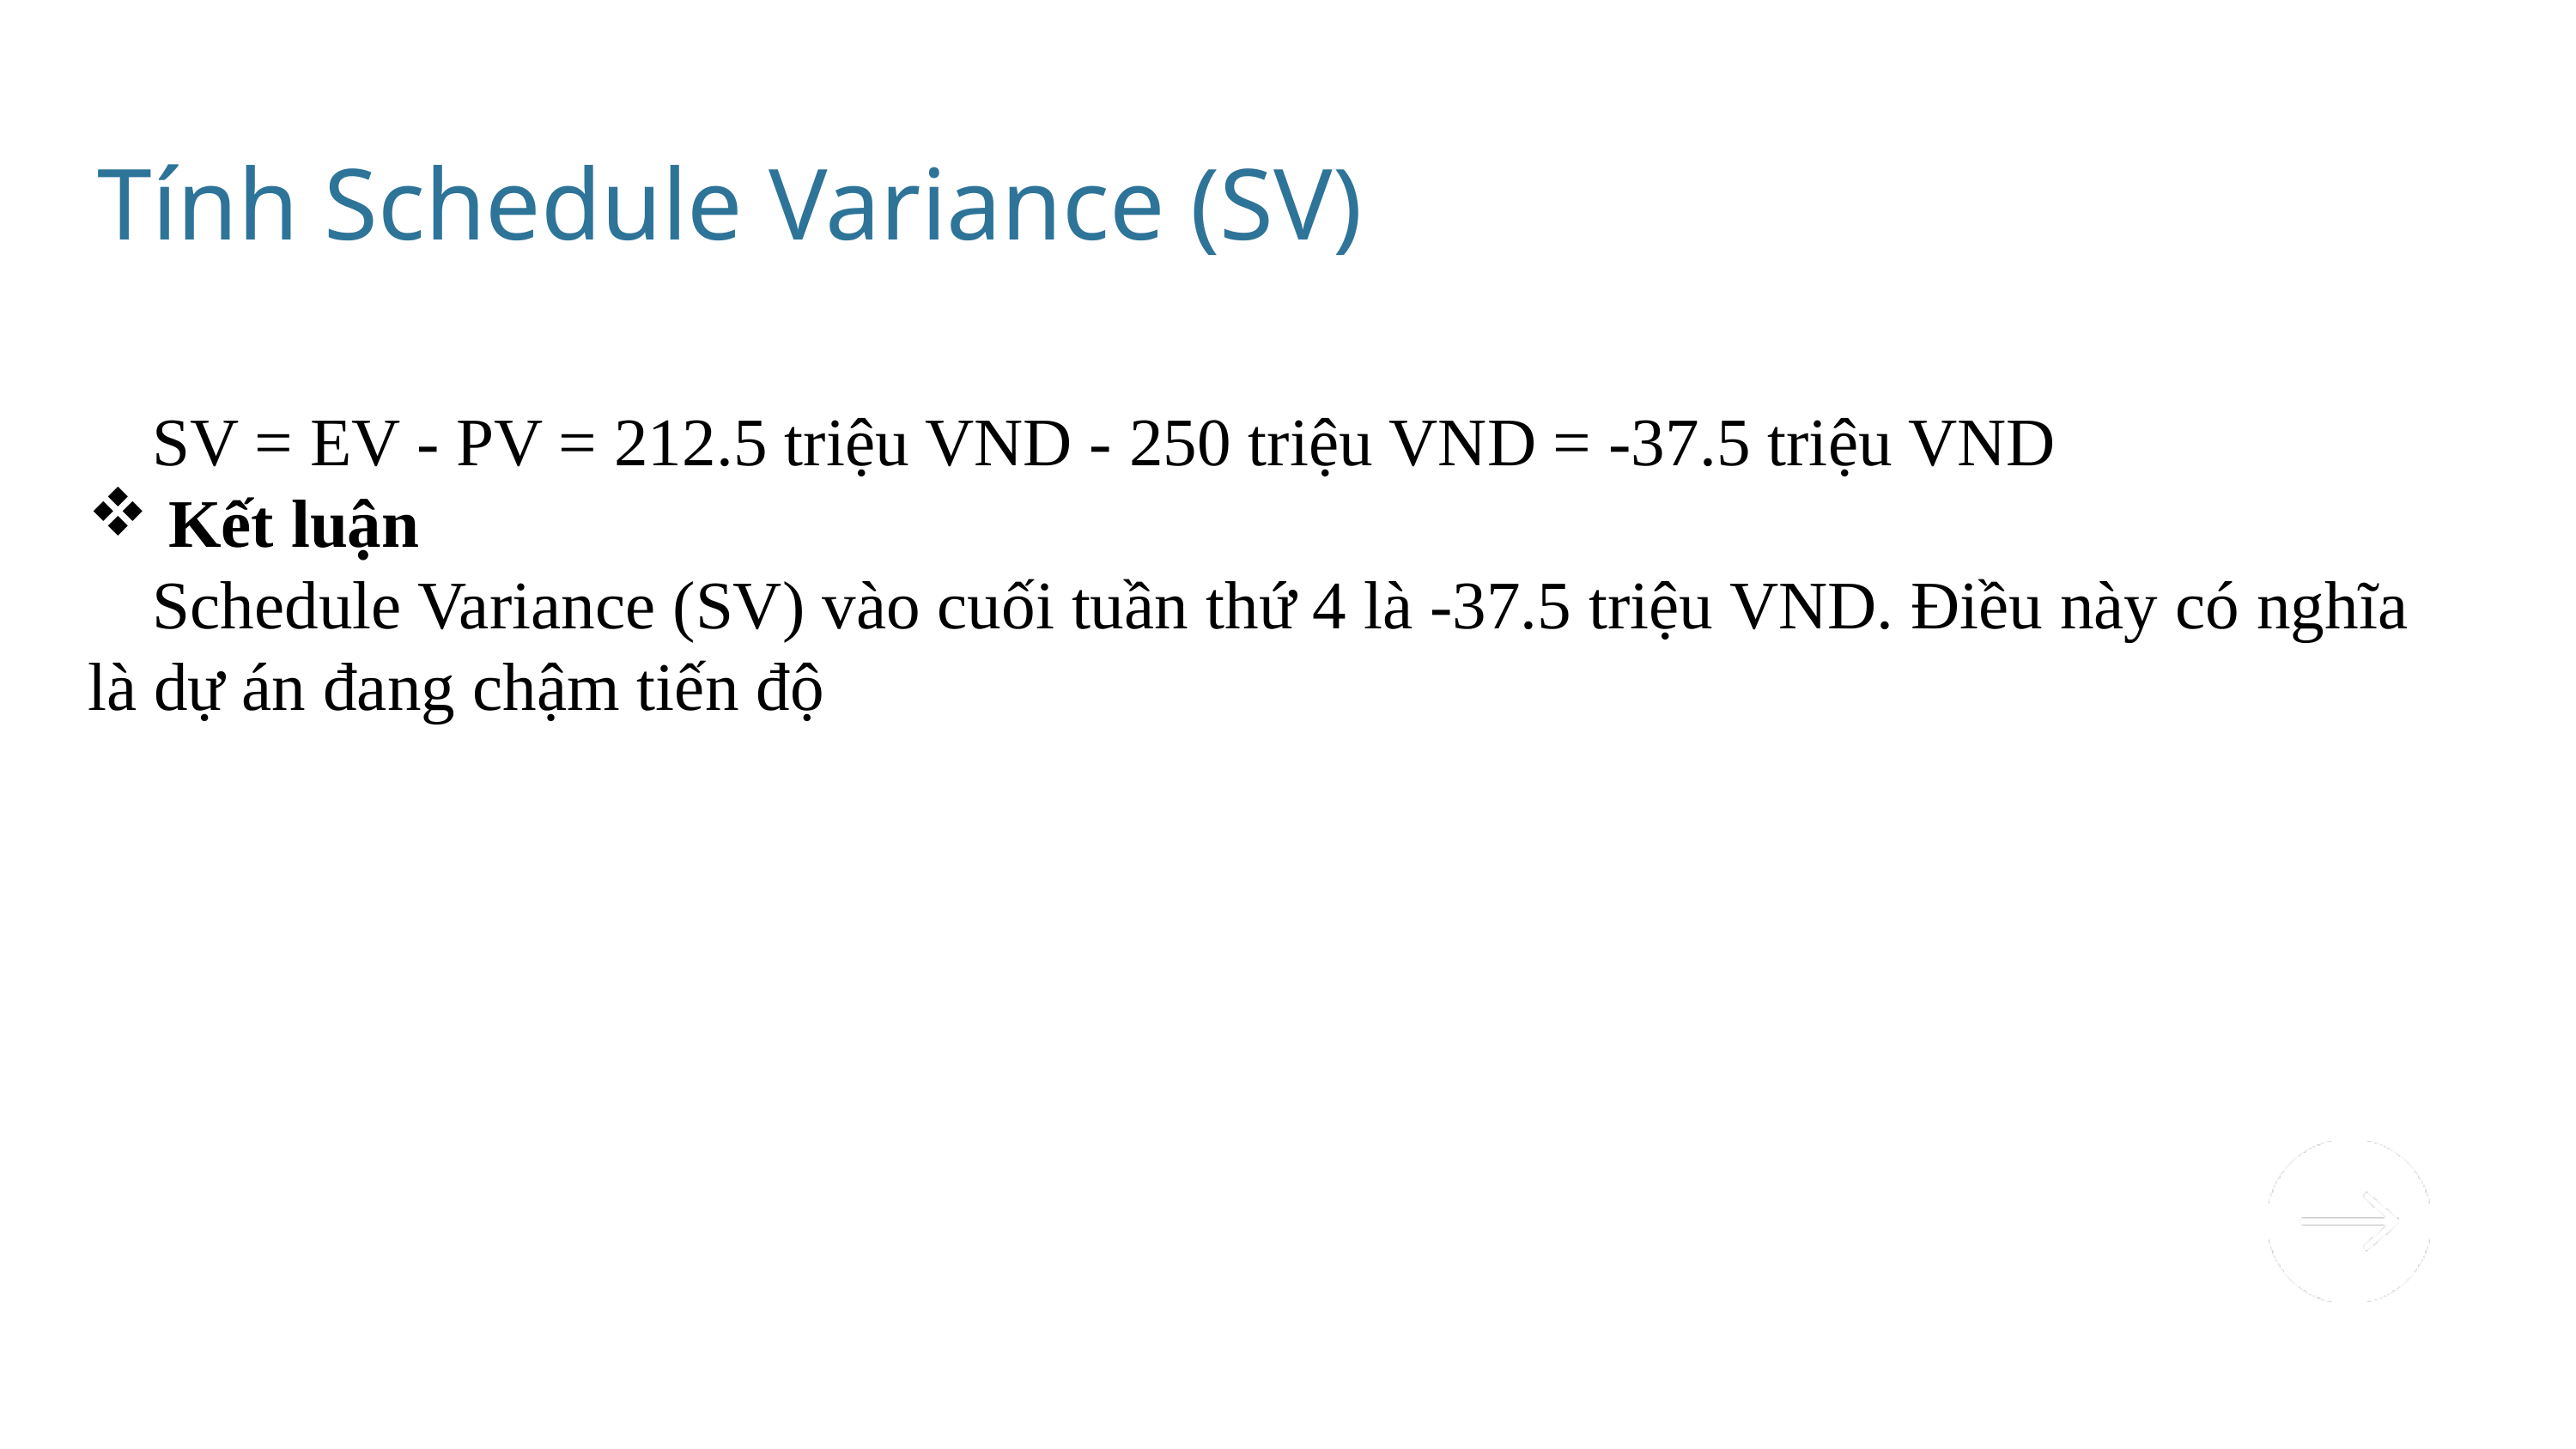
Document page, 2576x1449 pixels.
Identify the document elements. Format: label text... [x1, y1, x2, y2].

text_box SV = EV - PV = 212.5 triệu VND - 250 triệu VND = -37.5 triệu VND Kết luận Schedule Variance (SV) vào cuối tuần thứ 4 là -37.5 triệu VND. Điều này có nghĩa là dự án đang chậm tiến độ [75, 391, 2472, 835]
text_box [2268, 1140, 2432, 1304]
text_box Tính Schedule Variance (SV) [97, 158, 1552, 260]
